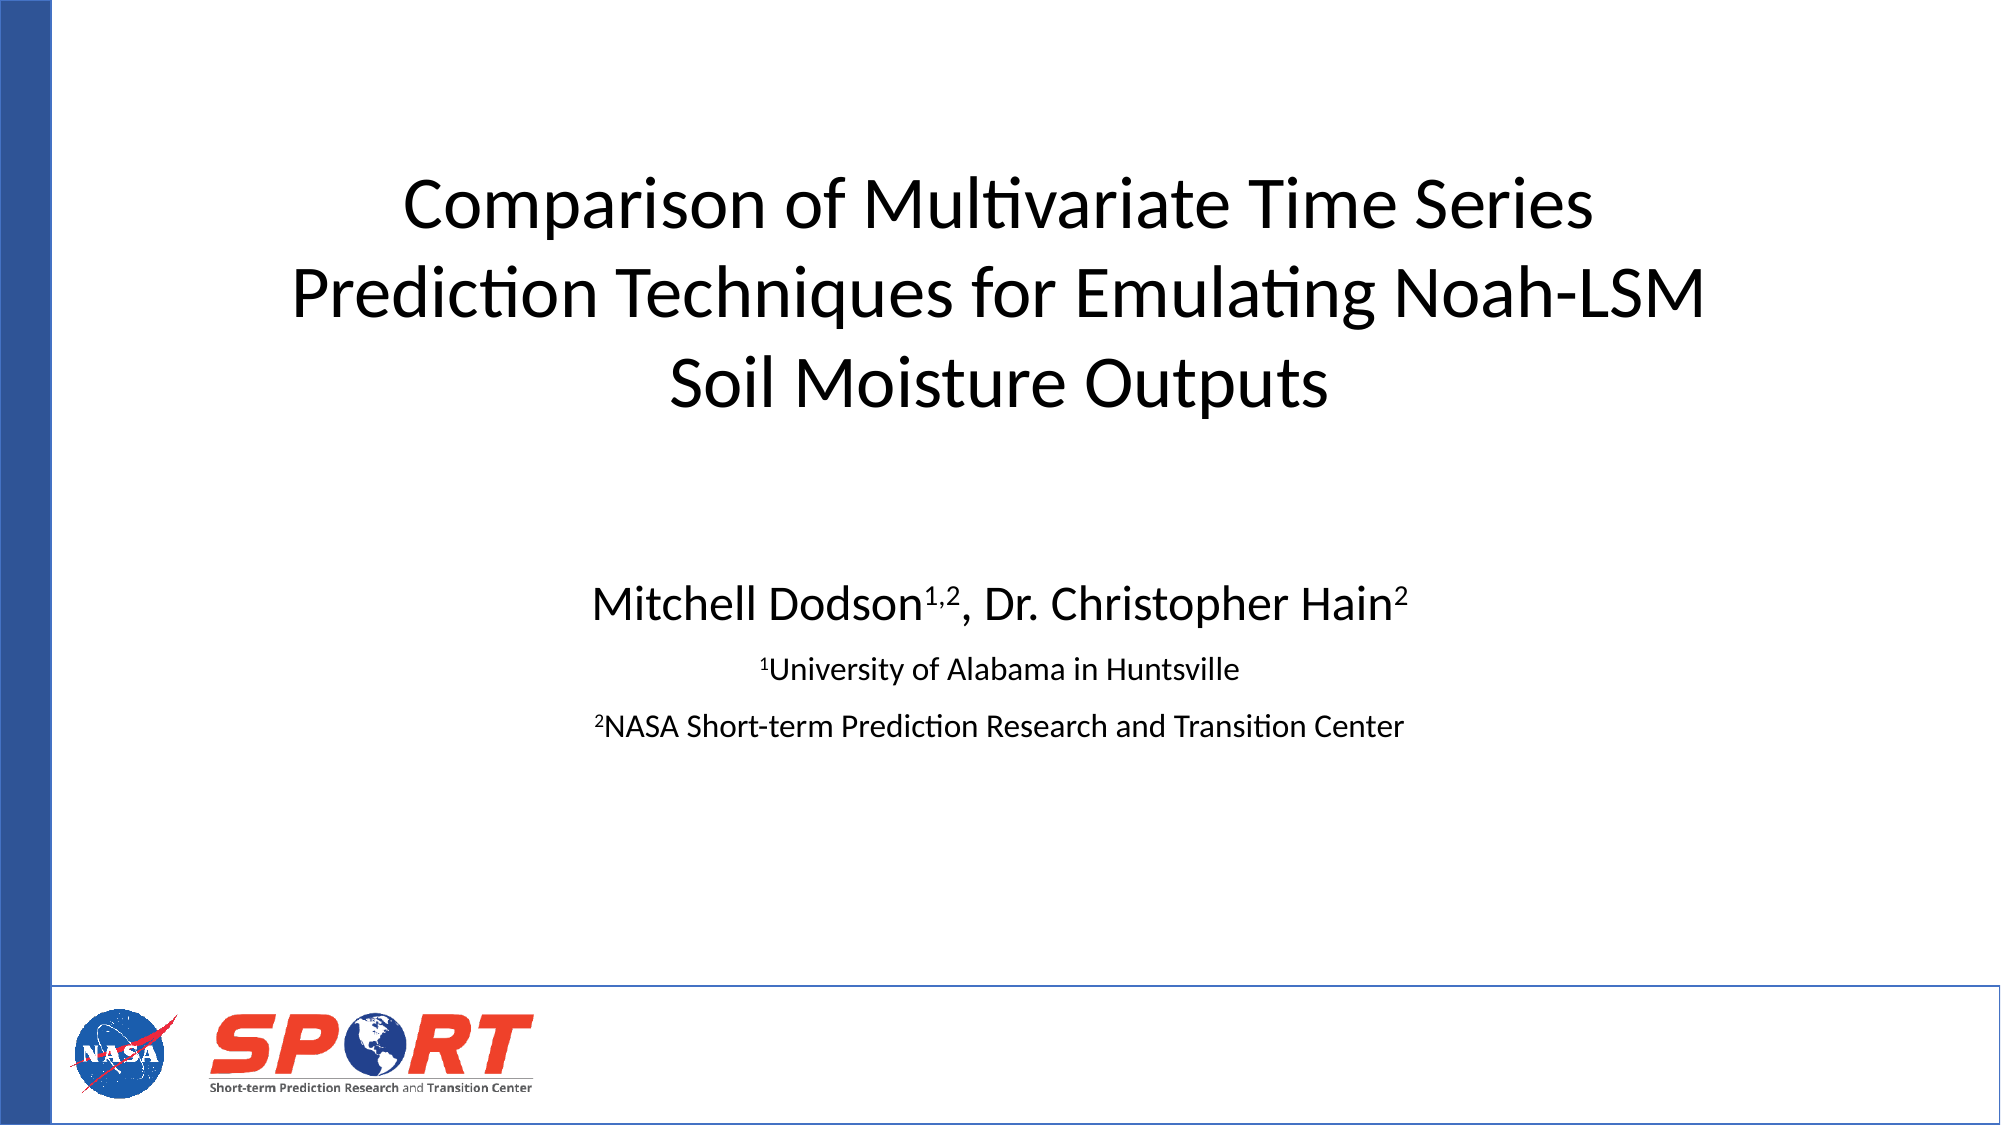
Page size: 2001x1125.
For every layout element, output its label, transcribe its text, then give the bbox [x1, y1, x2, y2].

title Comparison of Multivariate Time Series Prediction Techniques for Emulating Noah-LSM Soil Moisture Outputs [249, 92, 1750, 484]
picture [68, 1008, 178, 1099]
picture [206, 1008, 536, 1096]
subtitle Mitchell Dodson1,2, Dr. Christopher Hain2 1University of Alabama in Huntsville 2NASA Short-term Prediction Research and Transition Center [249, 499, 1750, 938]
